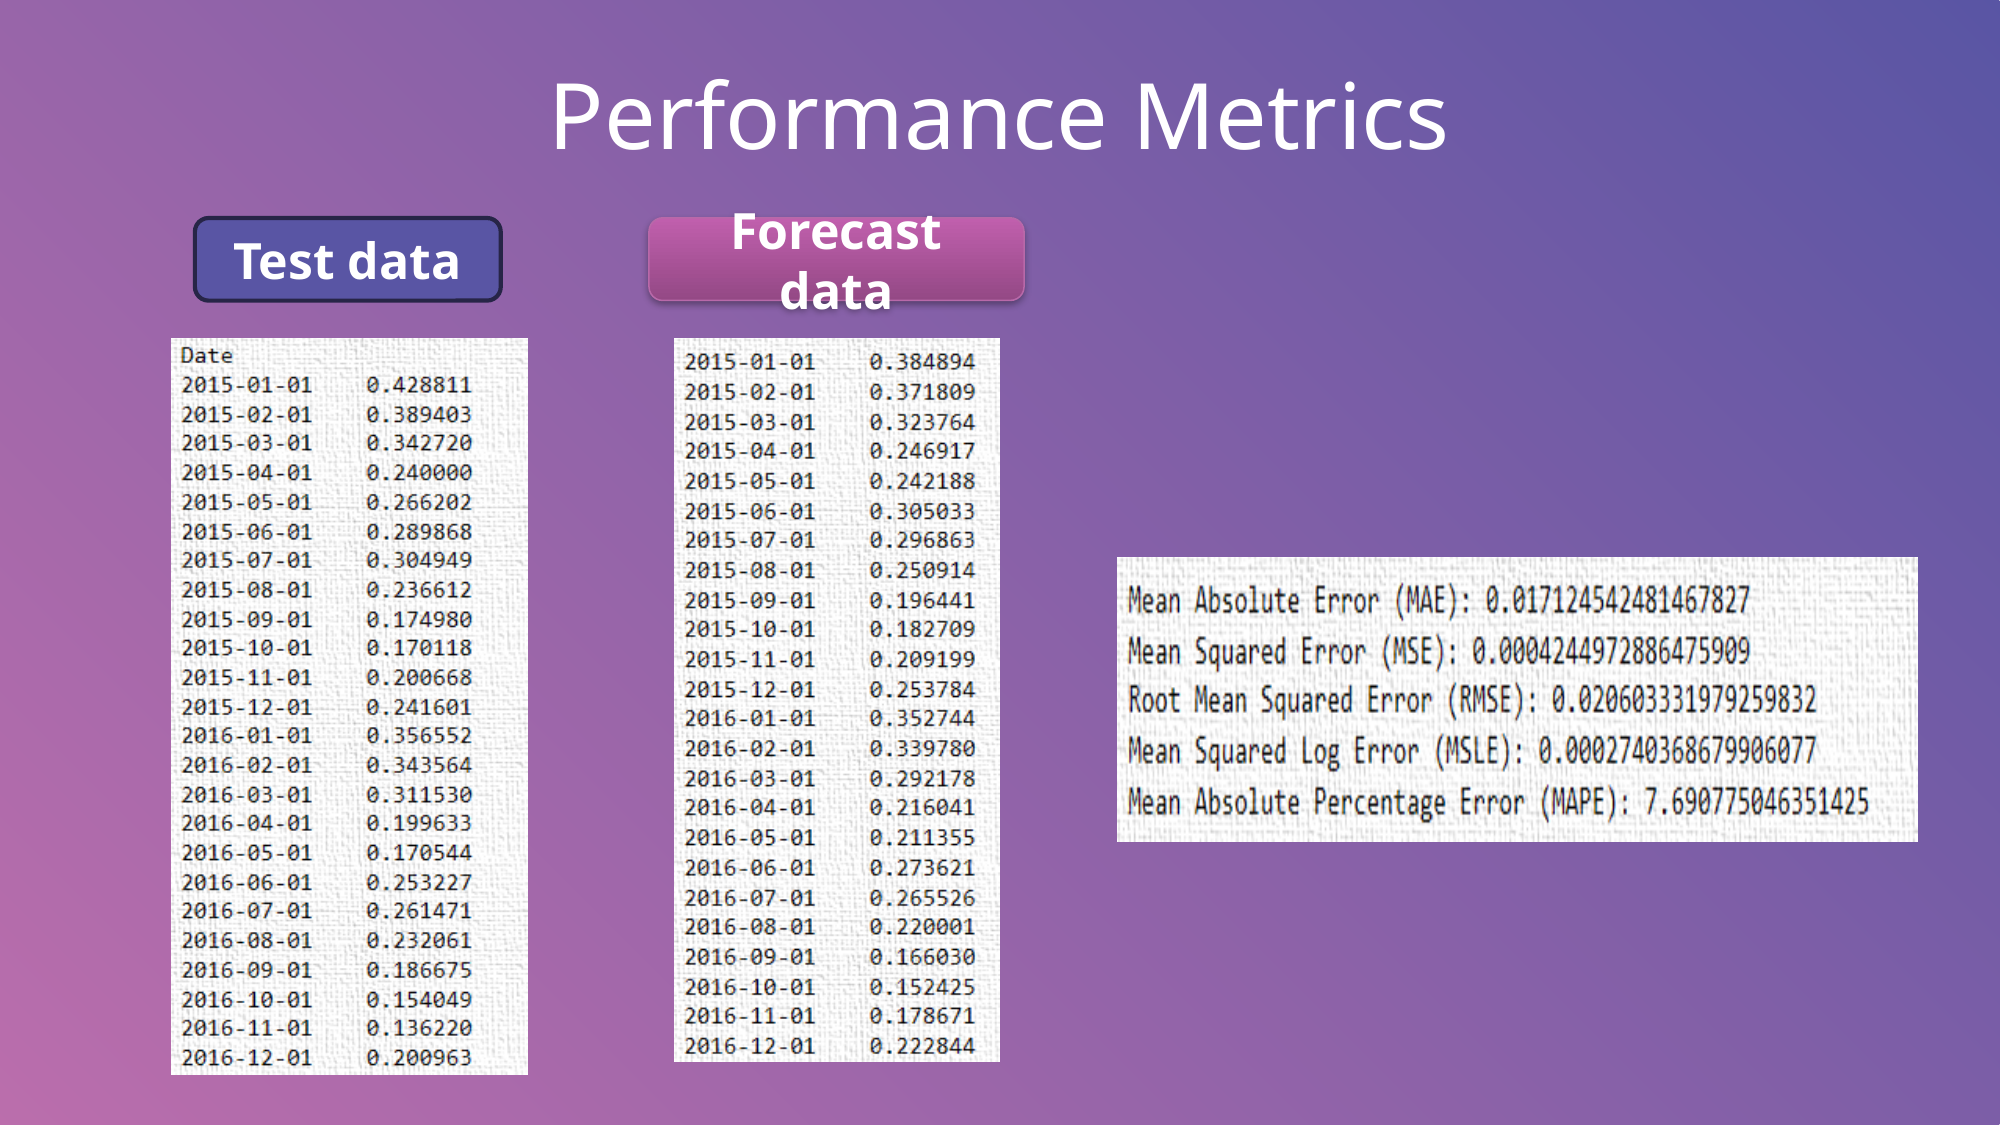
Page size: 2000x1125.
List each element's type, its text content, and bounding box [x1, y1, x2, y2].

title Performance Metrics [349, 27, 1650, 218]
text_box Forecast data [648, 217, 1025, 302]
picture [1117, 557, 1919, 842]
picture [673, 337, 1000, 1062]
text_box Test data [192, 215, 503, 303]
picture [171, 337, 528, 1075]
